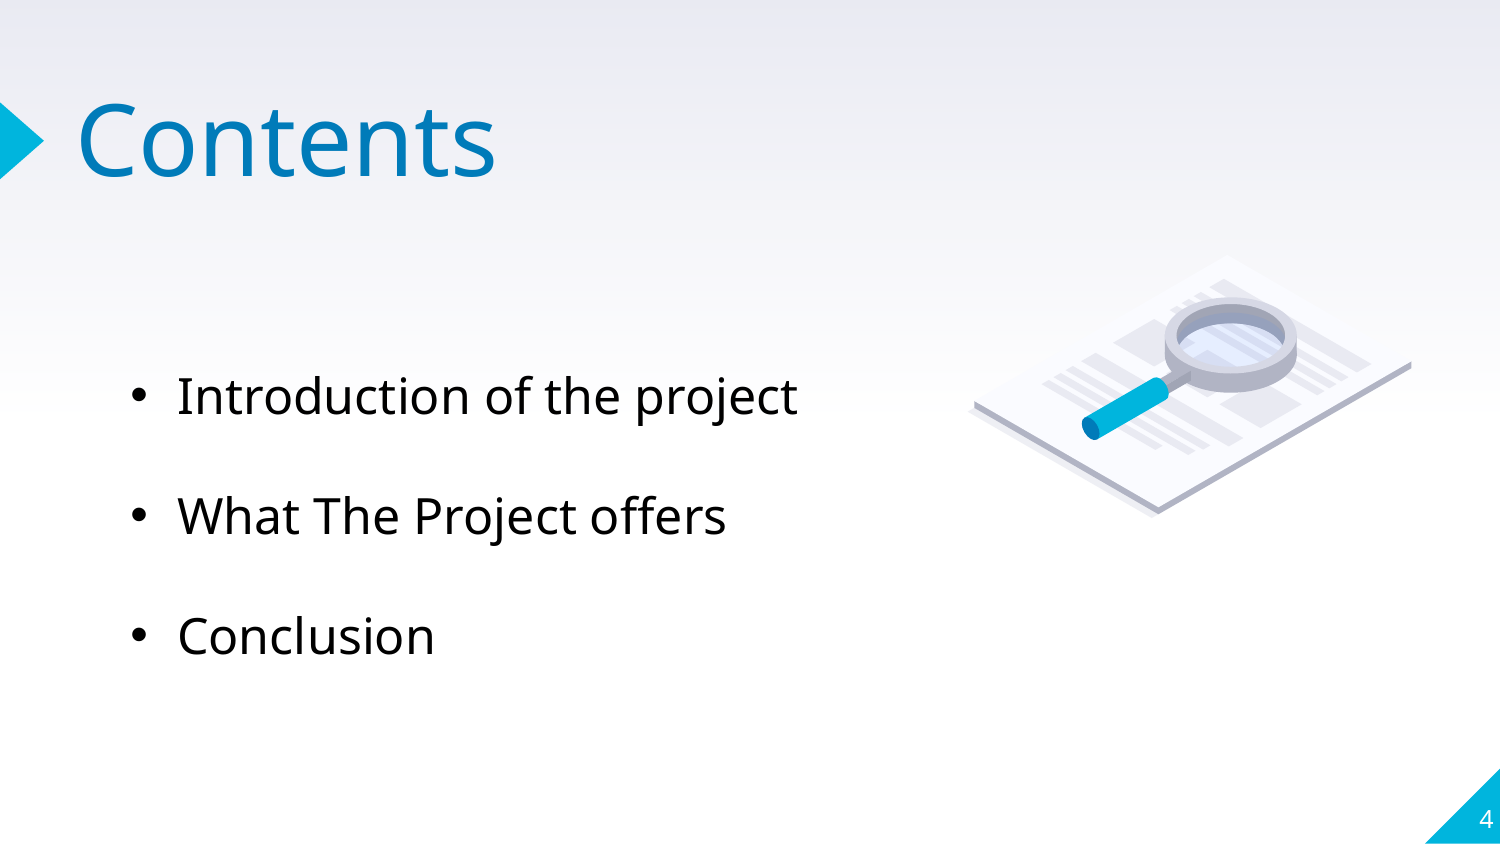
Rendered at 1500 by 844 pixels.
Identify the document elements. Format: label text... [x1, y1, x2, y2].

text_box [967, 254, 1412, 519]
text_box Contents [74, 99, 1001, 277]
text_box <number> [1418, 760, 1494, 838]
text_box Introduction of the project What The Project offers Conclusion [115, 356, 1170, 672]
